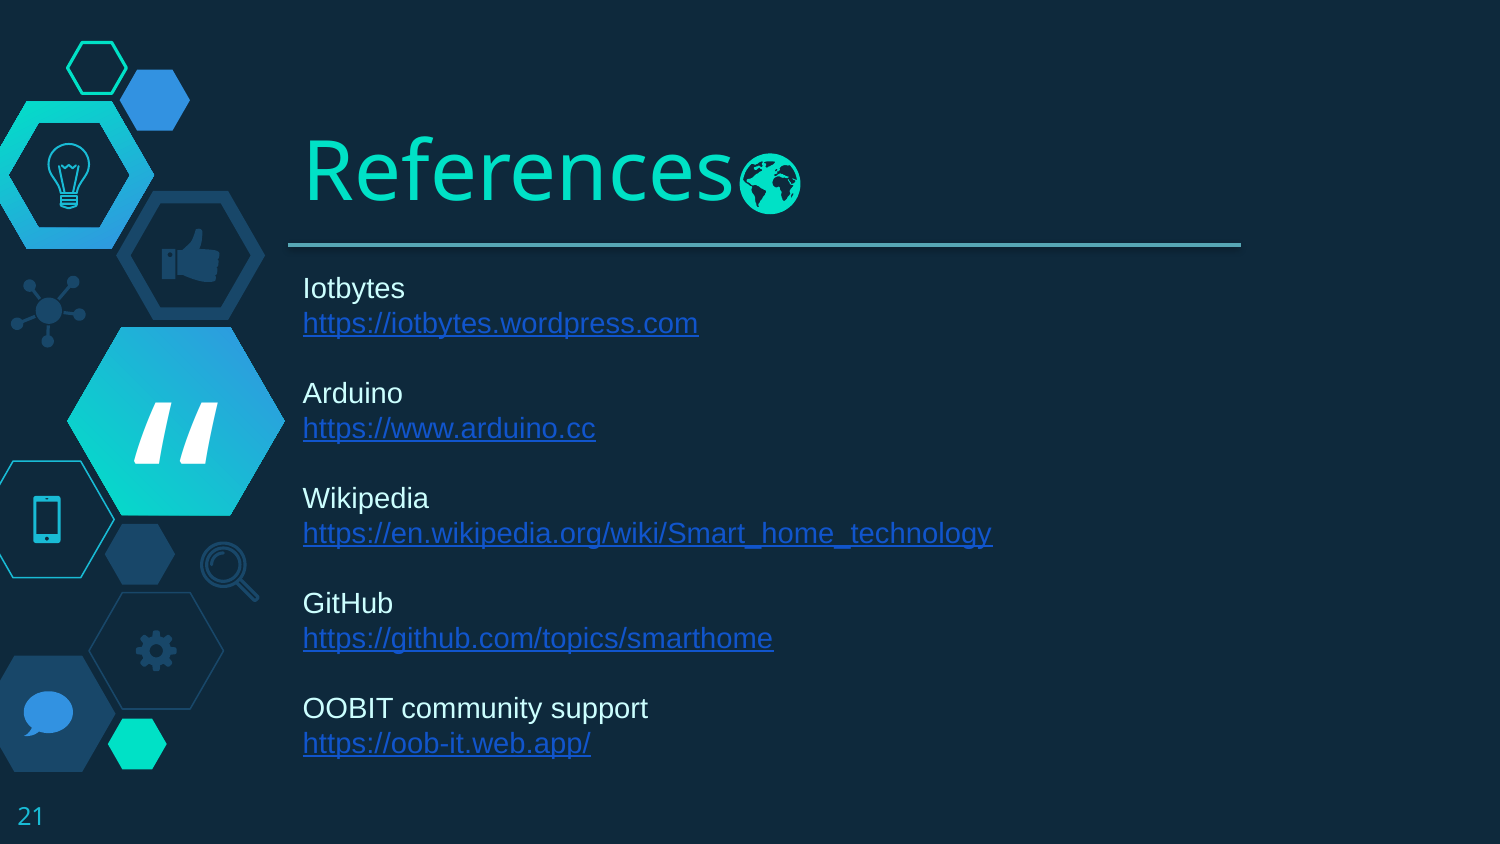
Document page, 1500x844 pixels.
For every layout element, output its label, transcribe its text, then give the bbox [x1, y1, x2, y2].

list References [288, 102, 1074, 223]
text_box Iotbytes https://iotbytes.wordpress.com Arduino https://www.arduino.cc Wikipedia https://en.wikipedia.org/wiki/Smart_home_technology GitHub https://github.com/topics/smarthome OOBIT community support https://oob-it.web.app/ [288, 262, 1298, 844]
slide_number 21 [2, 785, 93, 844]
text_box [739, 153, 801, 215]
